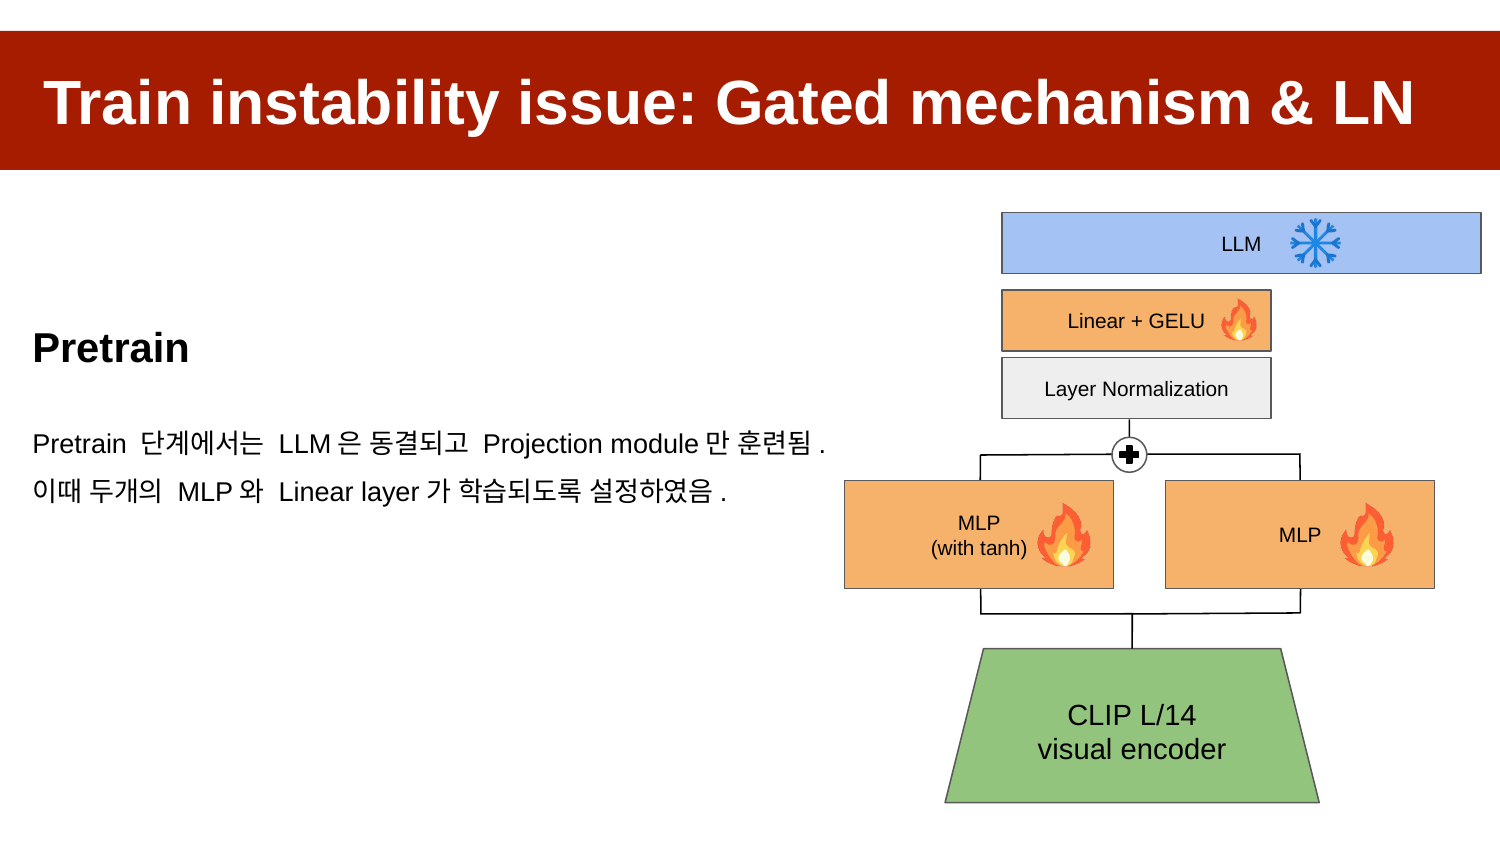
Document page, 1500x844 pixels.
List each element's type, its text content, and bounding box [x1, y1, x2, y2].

text_box Layer Normalization [1001, 357, 1271, 419]
text_box [0, 30, 1500, 170]
text_box MLP [1165, 480, 1435, 589]
text_box Train instability issue: Gated mechanism & LN [28, 47, 1494, 153]
text_box MLP (with tanh) [885, 480, 1114, 589]
text_box LLM [1002, 212, 1481, 274]
picture [1037, 501, 1091, 567]
picture [1290, 218, 1341, 268]
text_box [1112, 438, 1124, 452]
picture [1221, 297, 1257, 341]
text_box Pretrain 단계에서는 LLM은 동결되고 Projection module만 훈련됨. 이때 두개의 MLP와 Linear layer가 학습되도록 설정하였음. [17, 394, 885, 601]
text_box Pretrain [17, 298, 486, 428]
text_box [1114, 464, 1145, 473]
picture [1339, 501, 1394, 567]
text_box CLIP L/14 visual encoder [945, 648, 1320, 803]
text_box [1134, 437, 1147, 452]
text_box Linear + GELU [1001, 290, 1271, 352]
